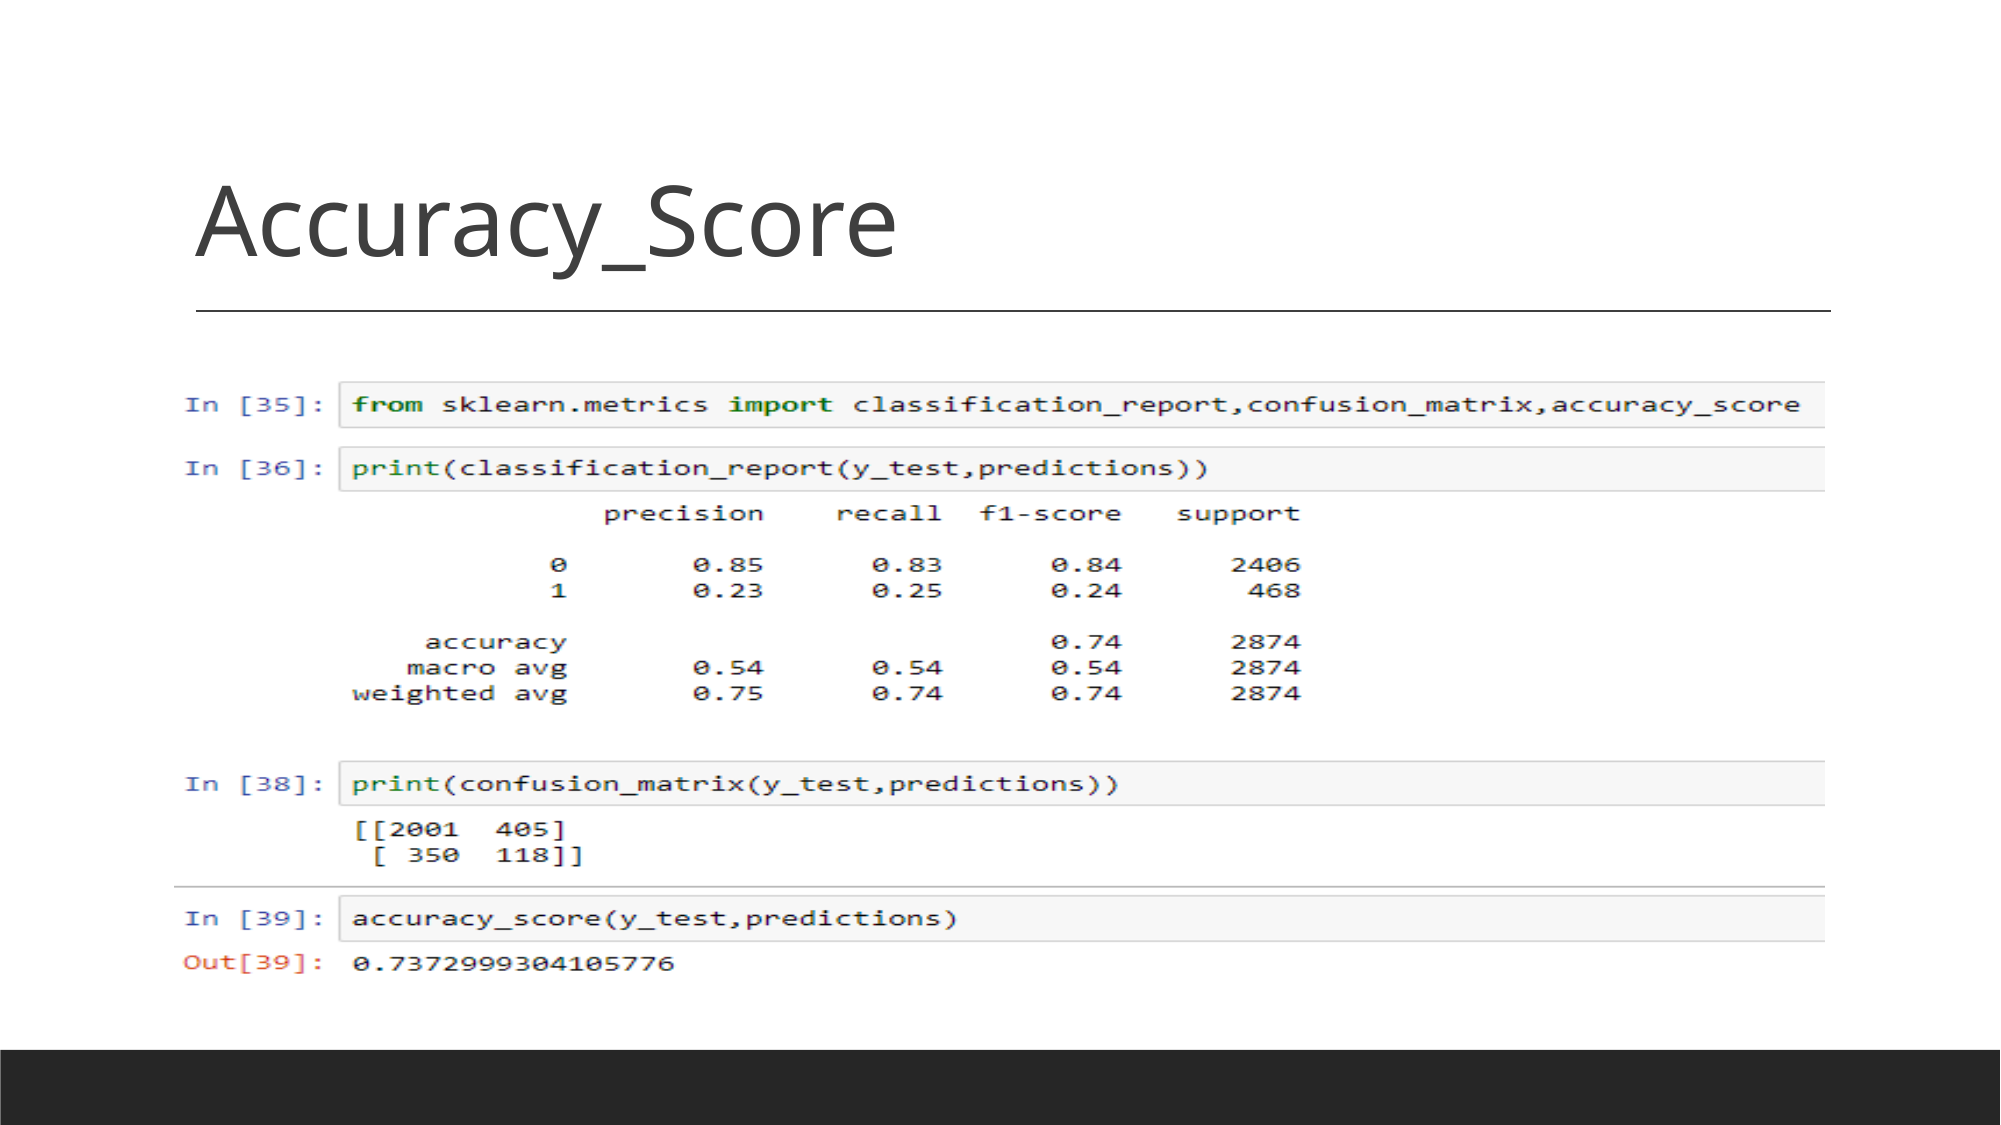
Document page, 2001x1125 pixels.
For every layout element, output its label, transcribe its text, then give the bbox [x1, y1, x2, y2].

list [174, 368, 1826, 986]
title Accuracy_Score [180, 47, 1830, 285]
